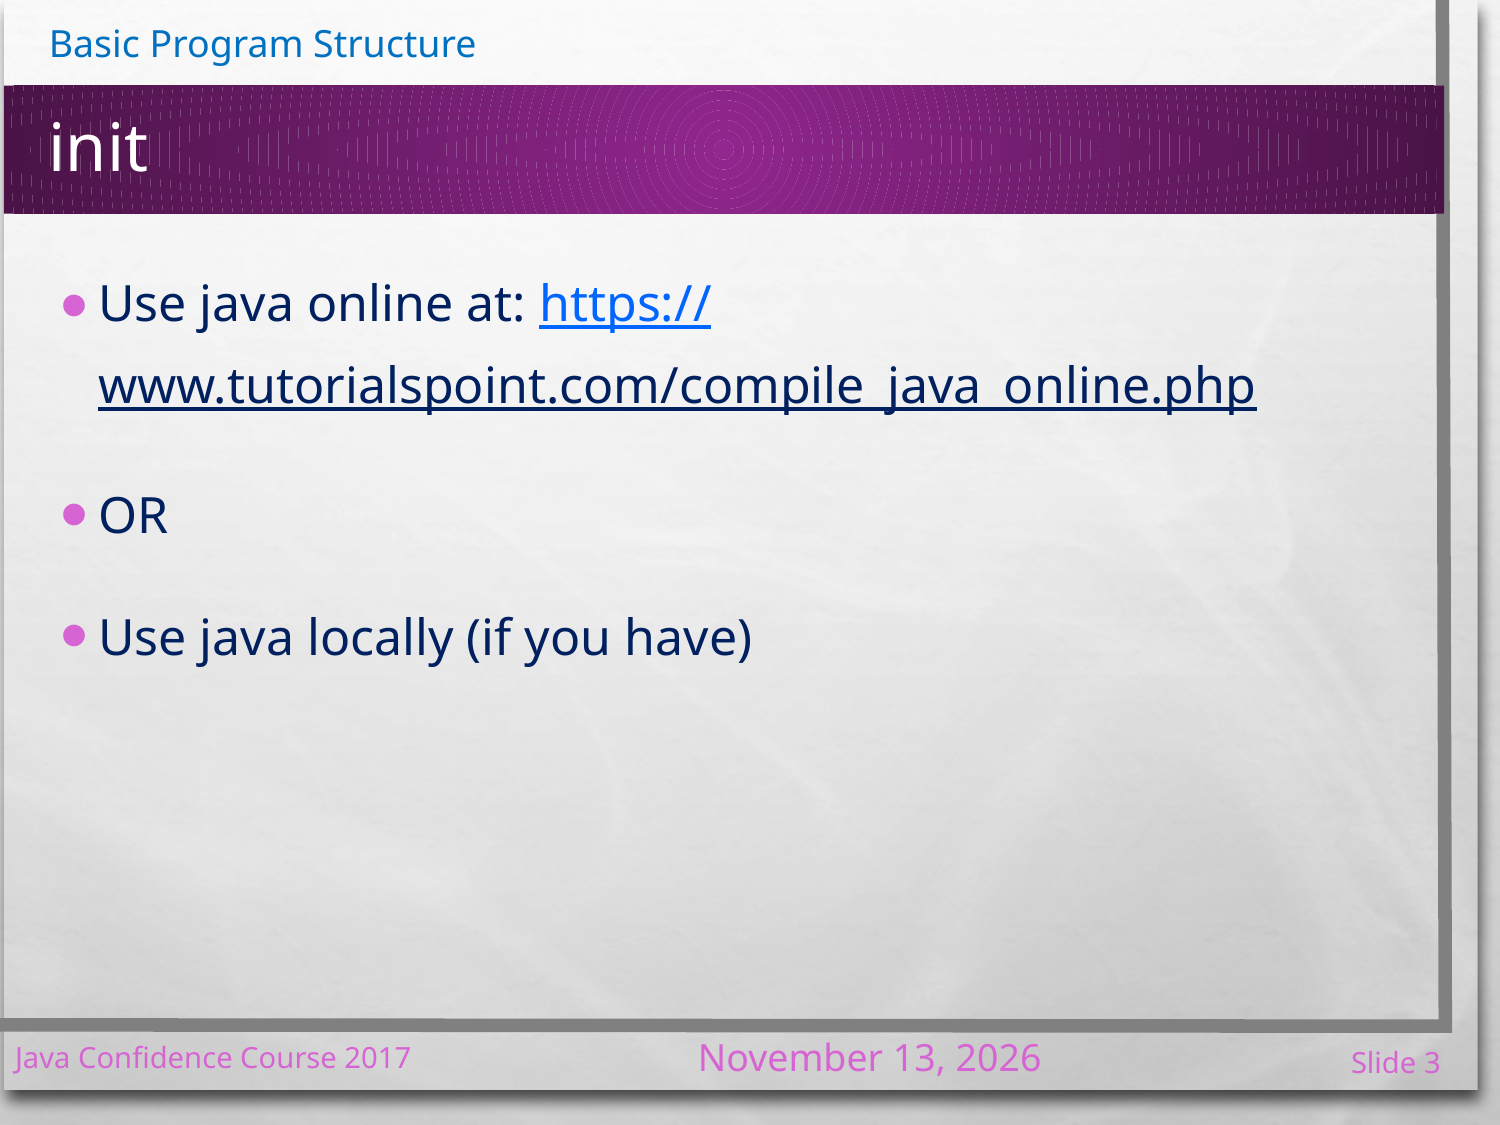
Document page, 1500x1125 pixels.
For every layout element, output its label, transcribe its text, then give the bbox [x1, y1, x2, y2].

slide_number Slide 3 [1108, 1029, 1456, 1100]
footer Java Confidence Course 2017 [0, 1027, 634, 1090]
title init [3, 87, 1445, 214]
list Use java online at: https://www.tutorialspoint.com/compile_java_online.php OR Use java locally (if you have) [45, 249, 1419, 1003]
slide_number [633, 1027, 1106, 1092]
